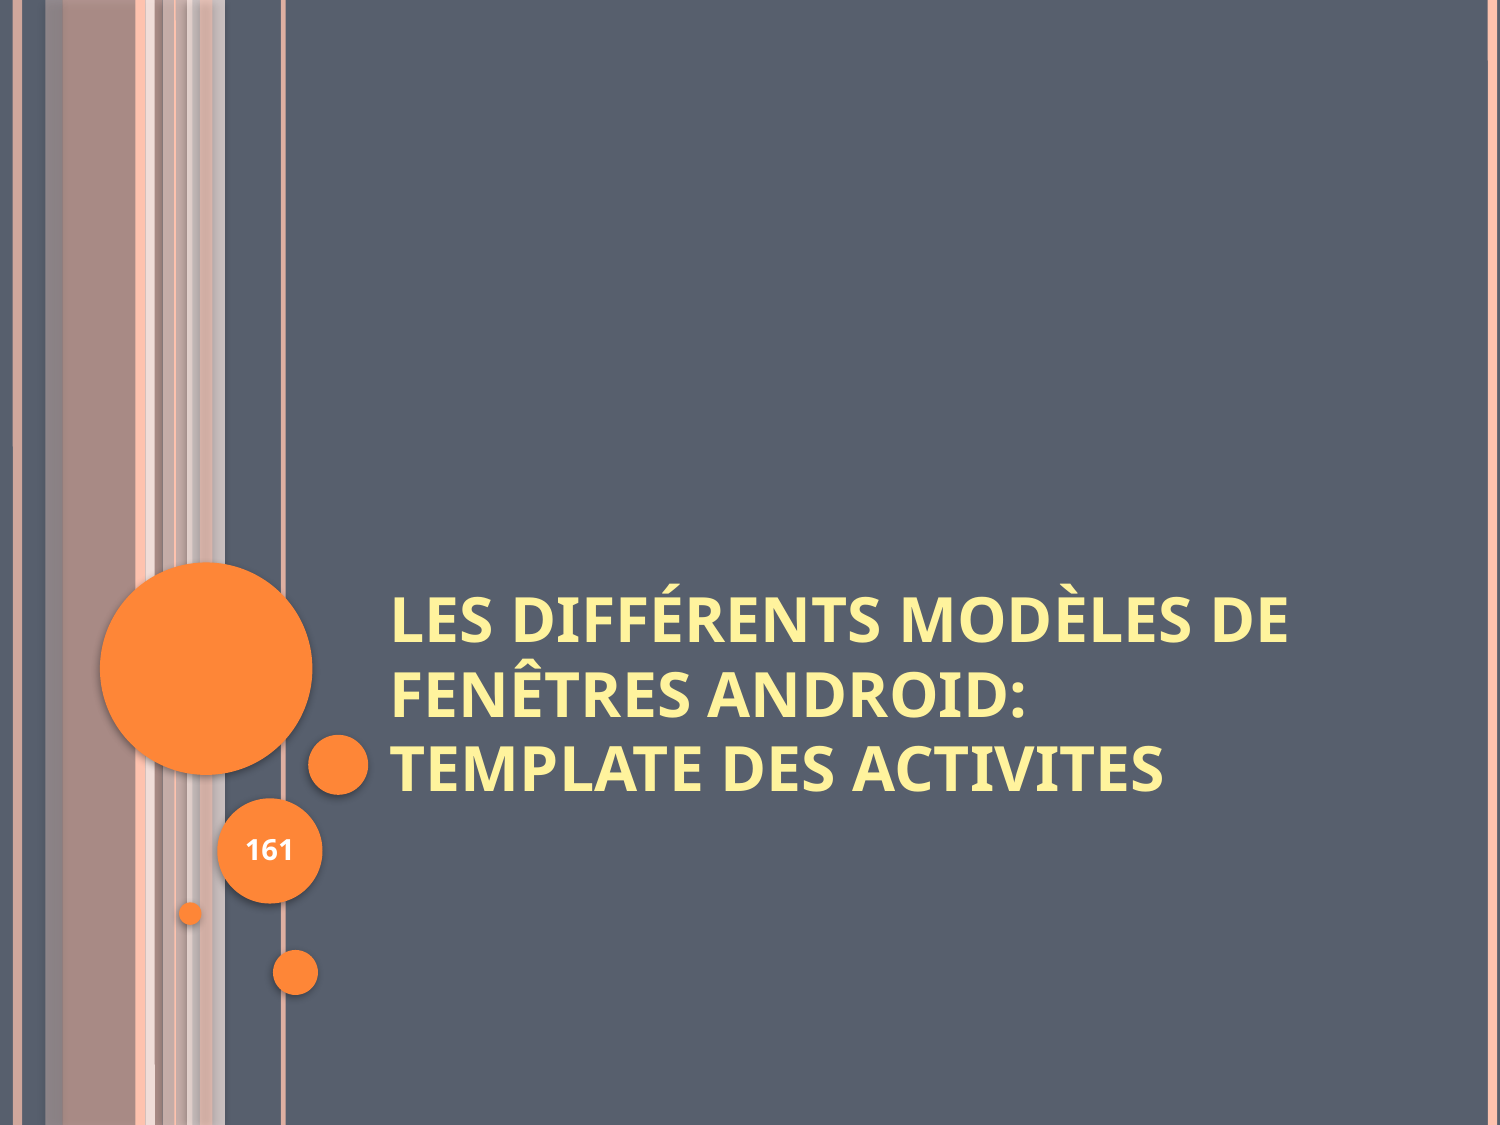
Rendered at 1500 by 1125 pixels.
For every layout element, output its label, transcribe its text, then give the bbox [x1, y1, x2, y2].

slide_number 161 [219, 808, 320, 894]
title Les différents modèles de fenêtres android: Template des activites [375, 474, 1388, 812]
